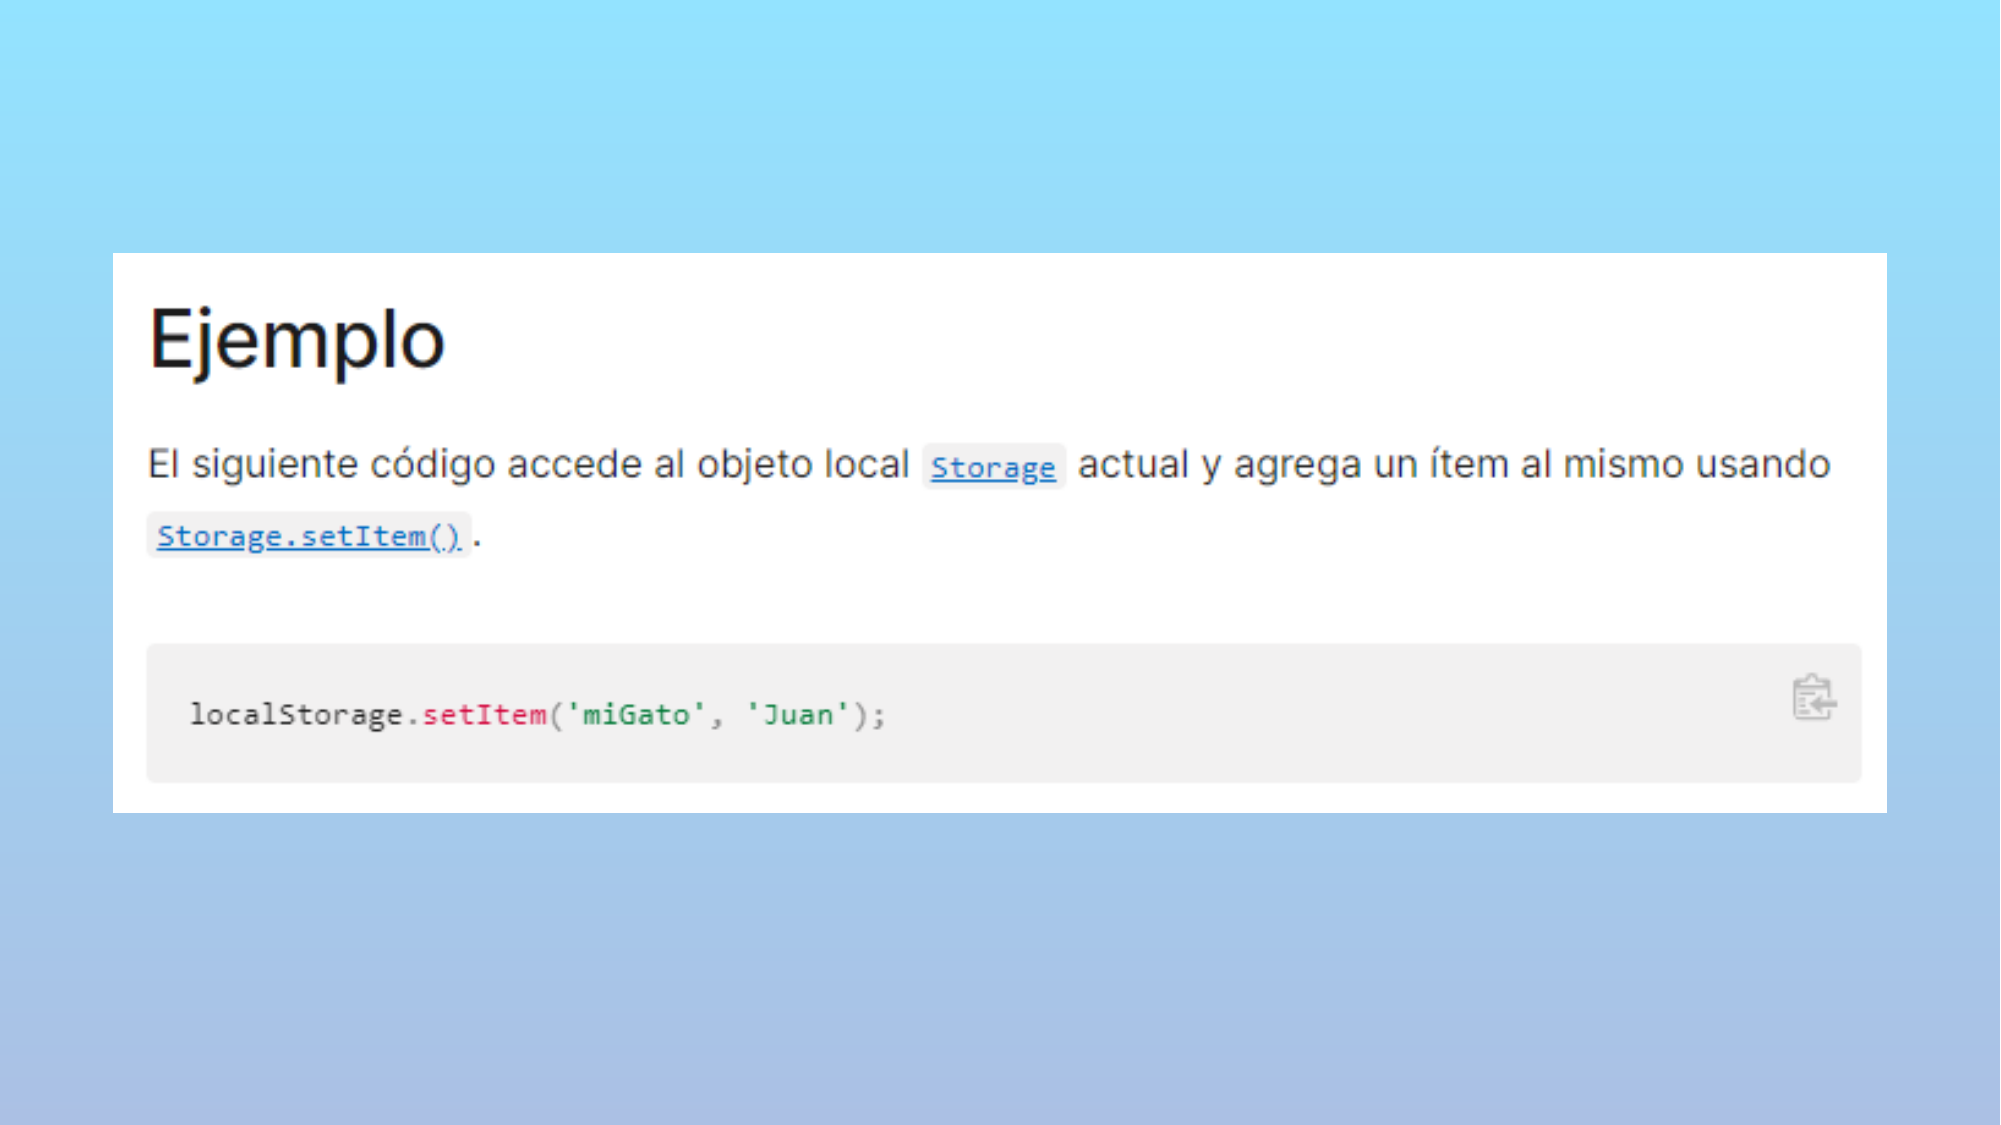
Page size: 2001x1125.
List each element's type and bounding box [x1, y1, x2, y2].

picture [113, 253, 1887, 813]
